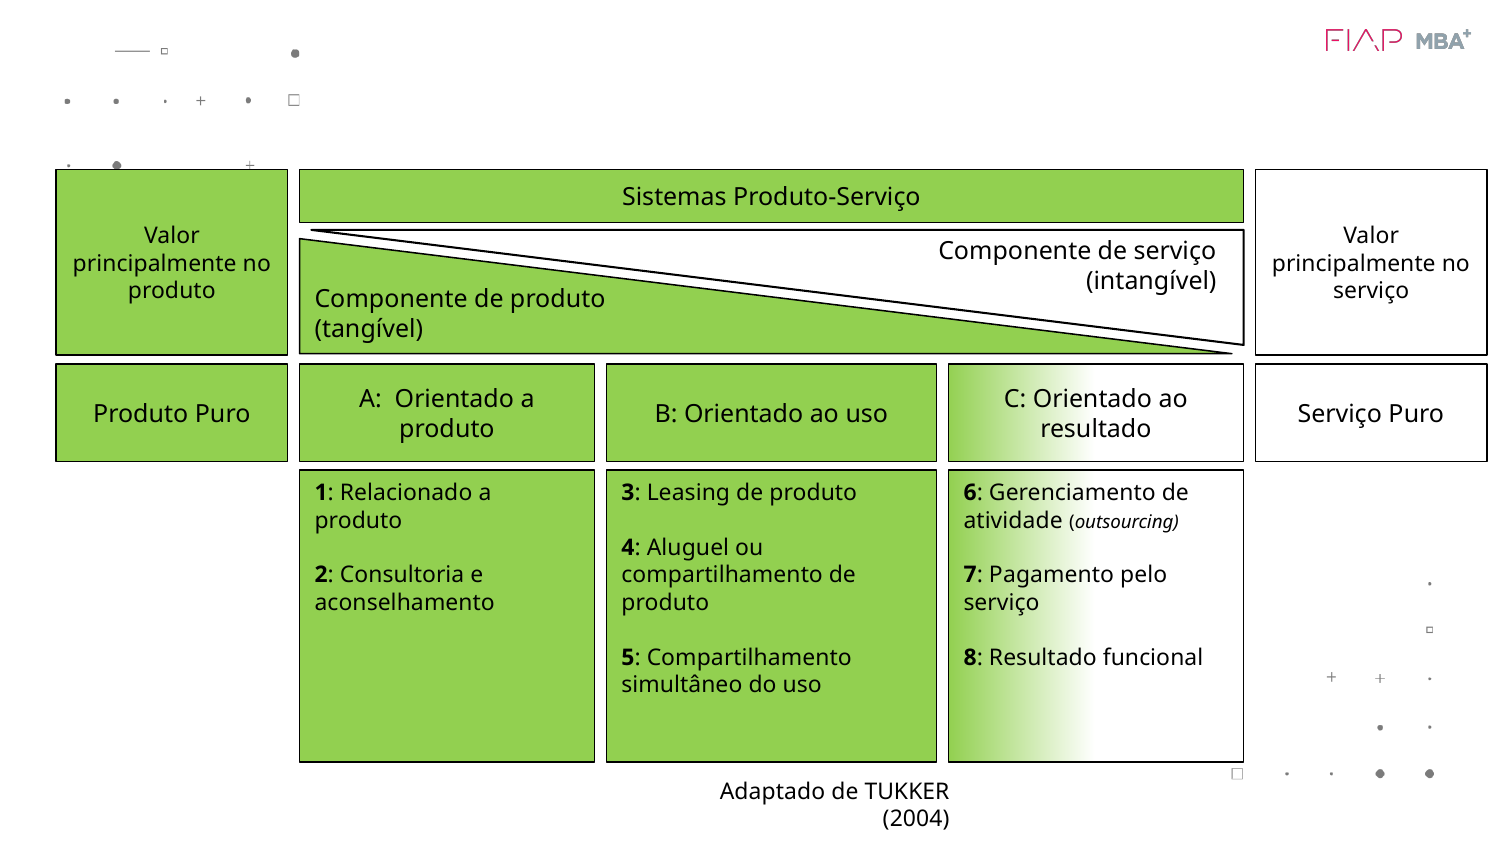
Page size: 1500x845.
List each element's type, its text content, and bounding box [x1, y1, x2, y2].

text_box Sistemas Produto-Serviço [299, 169, 1244, 223]
text_box Valor principalmente no produto [56, 169, 288, 356]
text_box [311, 229, 777, 288]
text_box 3: Leasing de produto 4: Aluguel ou compartilhamento de produto 5: Compartilhamento simultâneo do uso [606, 470, 937, 763]
text_box Componente de produto (tangível) [299, 300, 651, 356]
text_box Produto Puro [56, 364, 288, 462]
text_box Componente de serviço (intangível) [881, 237, 1232, 292]
text_box A: Orientado a produto [299, 364, 595, 462]
text_box [299, 238, 1232, 354]
text_box 6: Gerenciamento de atividade (outsourcing) 7: Pagamento pelo serviço 8: Resultado funcional [948, 470, 1244, 763]
text_box 1: Relacionado a produto 2: Consultoria e aconselhamento [299, 470, 595, 763]
text_box C: Orientado ao resultado [948, 364, 1244, 462]
picture [0, 0, 1500, 844]
text_box Valor principalmente no serviço [1255, 169, 1487, 356]
text_box Serviço Puro [1255, 364, 1487, 462]
text_box B: Orientado ao uso [606, 364, 937, 462]
text_box [777, 229, 1244, 288]
text_box [782, 288, 1244, 345]
text_box Adaptado de TUKKER (2004) [651, 768, 965, 839]
